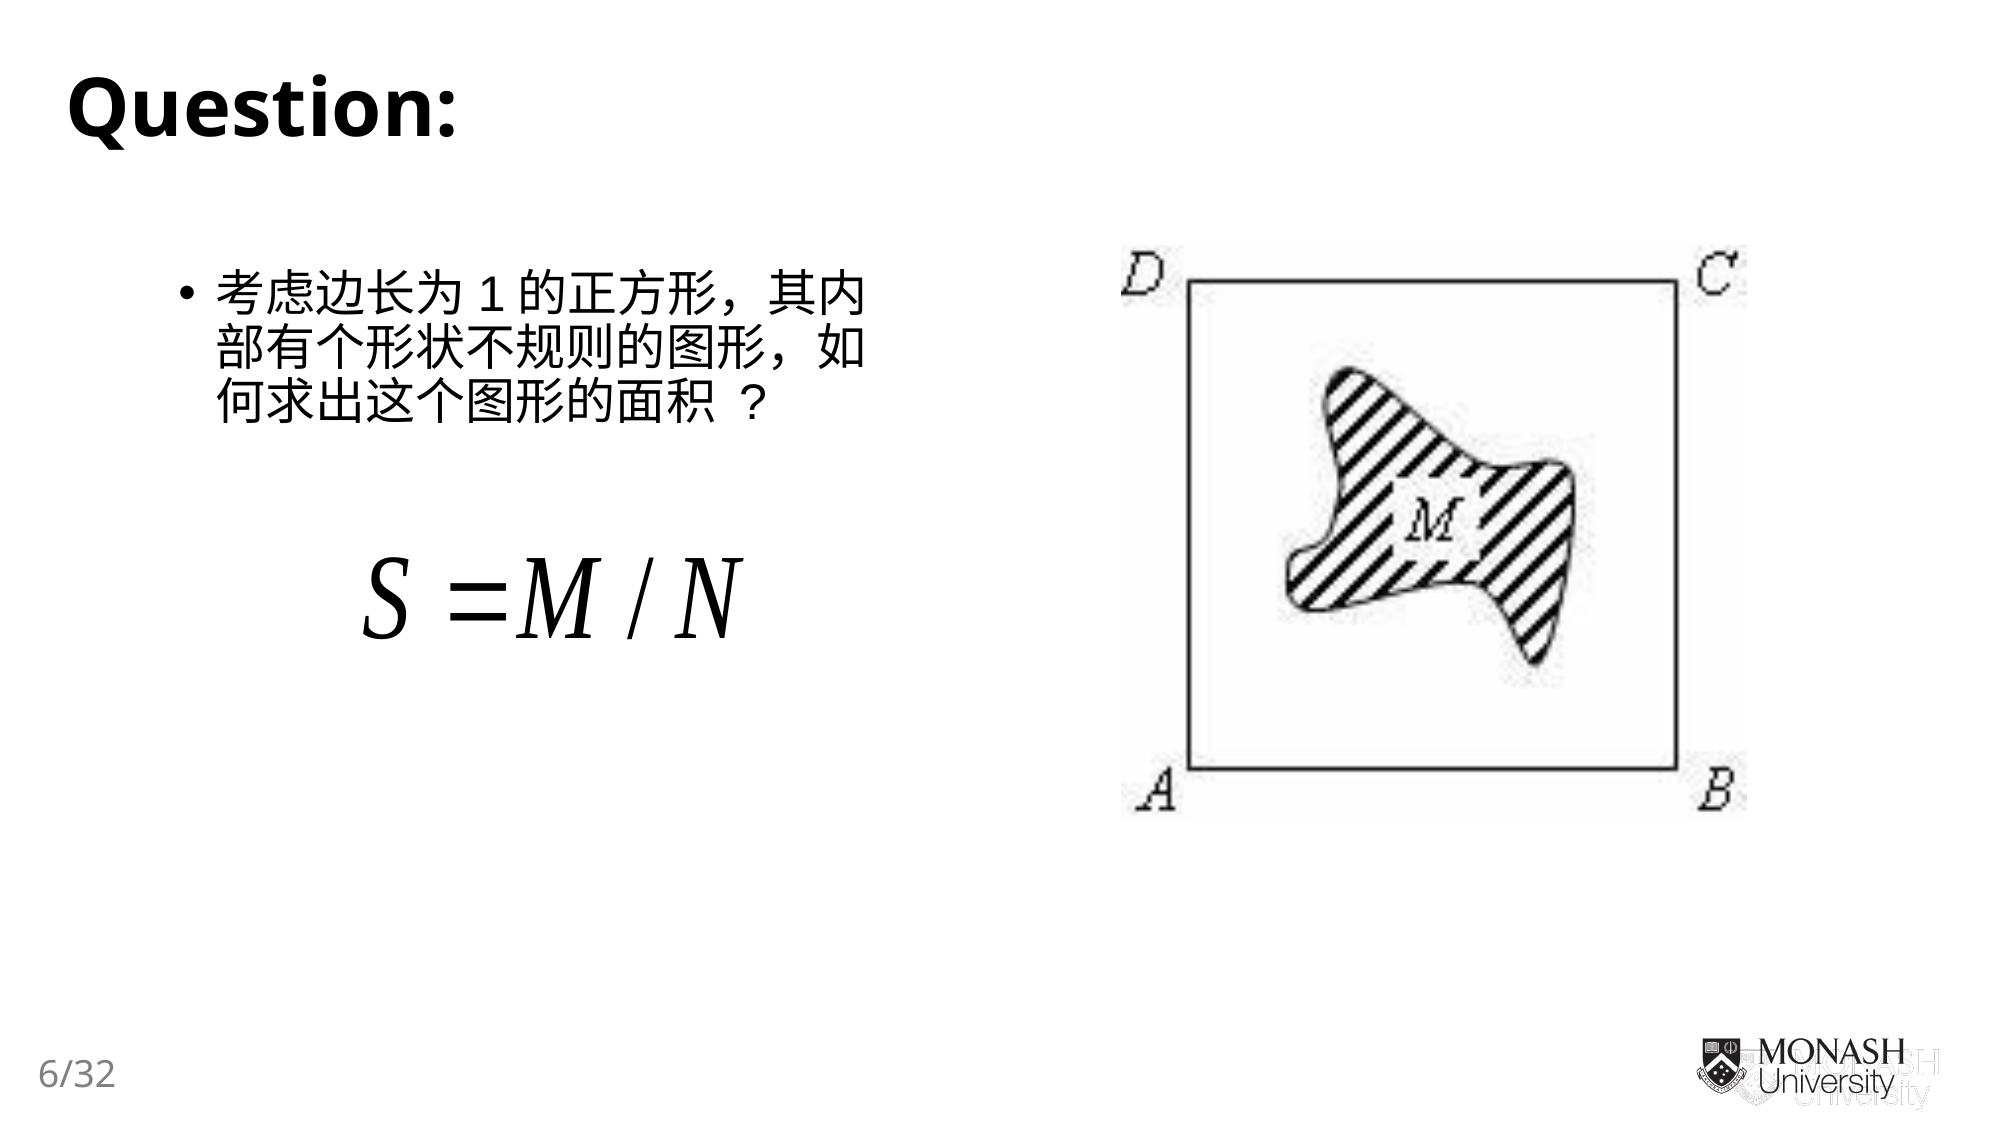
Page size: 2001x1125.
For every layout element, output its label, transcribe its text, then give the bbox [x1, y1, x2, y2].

text_box 6/32 [23, 1042, 164, 1103]
picture [1121, 245, 1747, 820]
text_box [298, 525, 764, 669]
text_box 考虑边长为1的正方形，其内部有个形状不规则的图形，如何求出这个图形的面积 ? [163, 261, 910, 1008]
list Question: [50, 59, 1273, 180]
